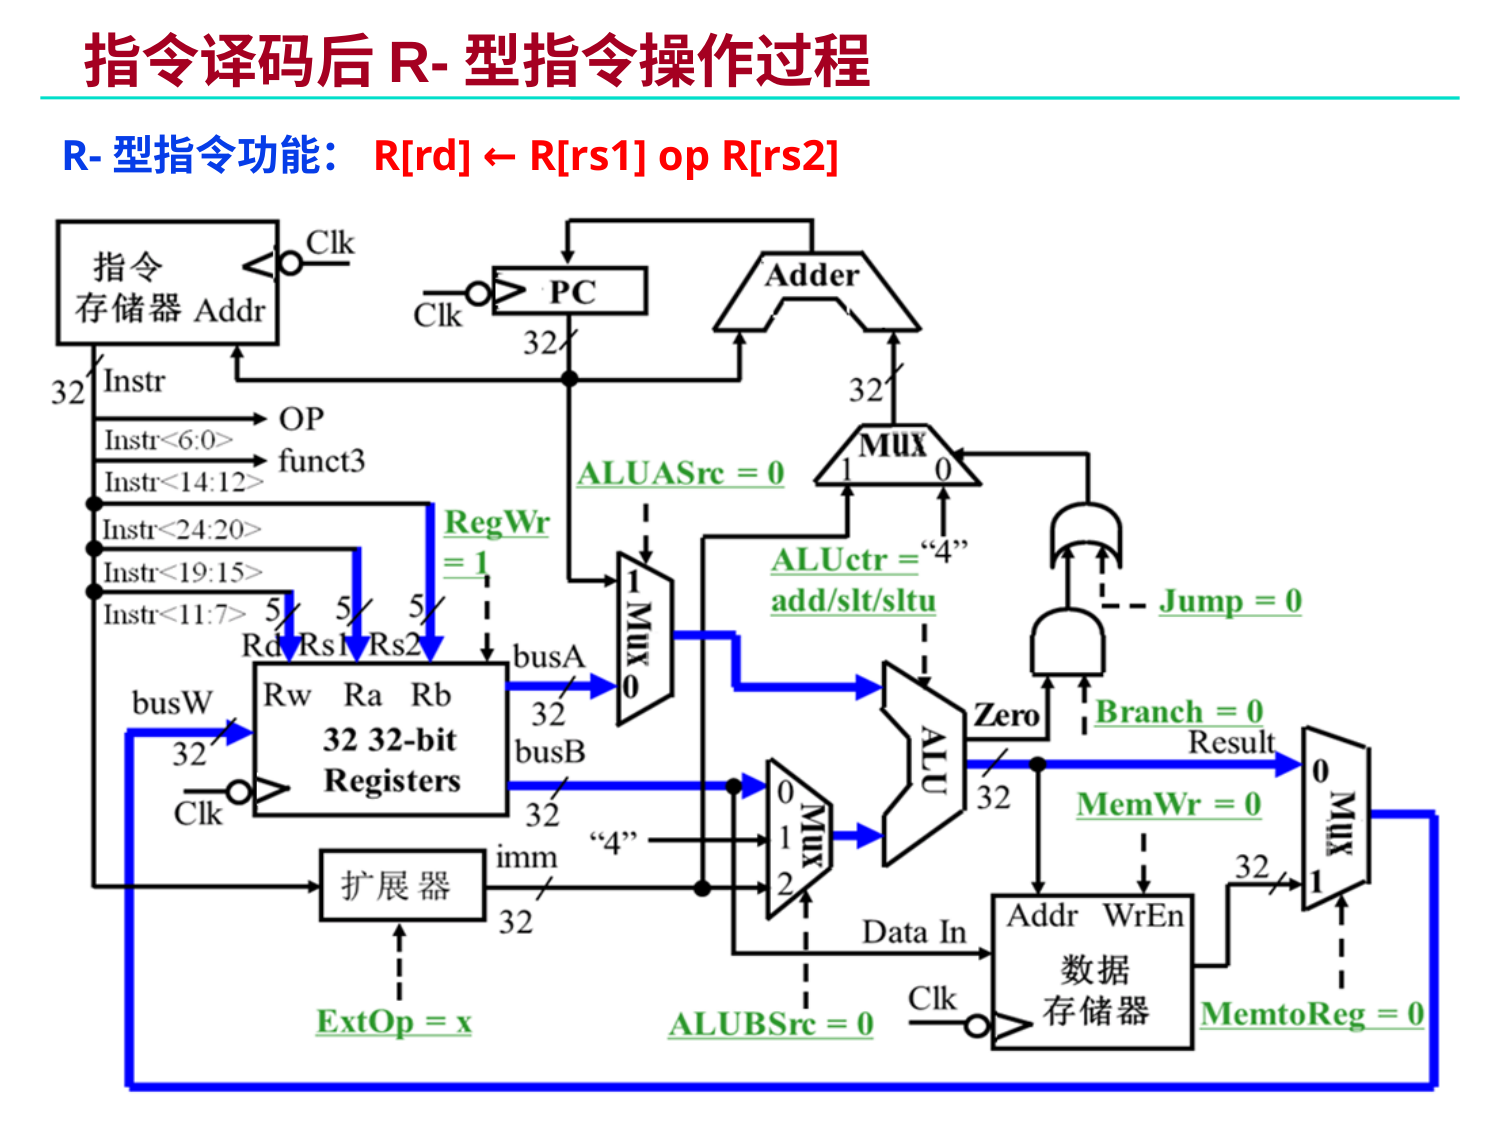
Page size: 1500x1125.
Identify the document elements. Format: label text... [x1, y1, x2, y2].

text_box R-型指令功能：R[rd] ← R[rs1] op R[rs2] [50, 119, 1128, 183]
title 指令译码后R-型指令操作过程 [72, 29, 1253, 99]
picture [20, 200, 1468, 1125]
